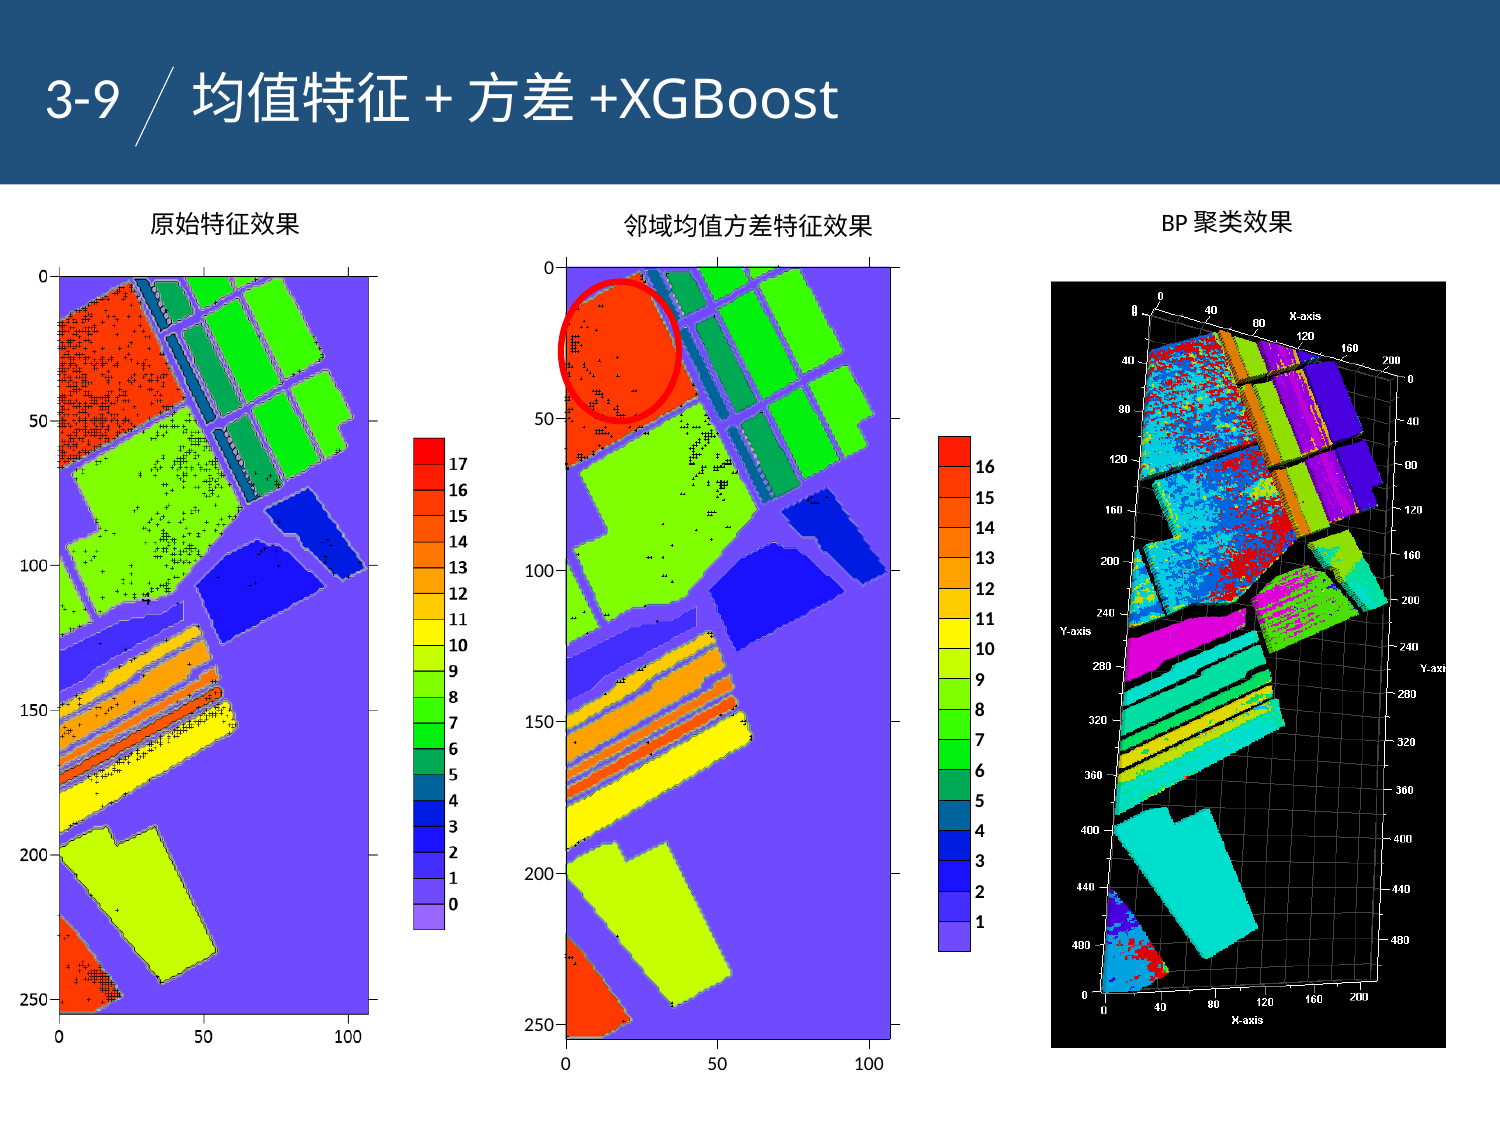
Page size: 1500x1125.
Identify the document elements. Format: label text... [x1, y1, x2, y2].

list 均值特征+方差+XGBoost [176, 64, 975, 139]
text_box 邻域均值方差特征效果 [608, 203, 892, 248]
text_box BP聚类效果 [1146, 199, 1383, 244]
text_box 原始特征效果 [135, 201, 349, 247]
picture [1051, 281, 1446, 1048]
picture [19, 264, 468, 1048]
text_box 3-9 [29, 52, 160, 138]
picture [524, 254, 995, 1075]
